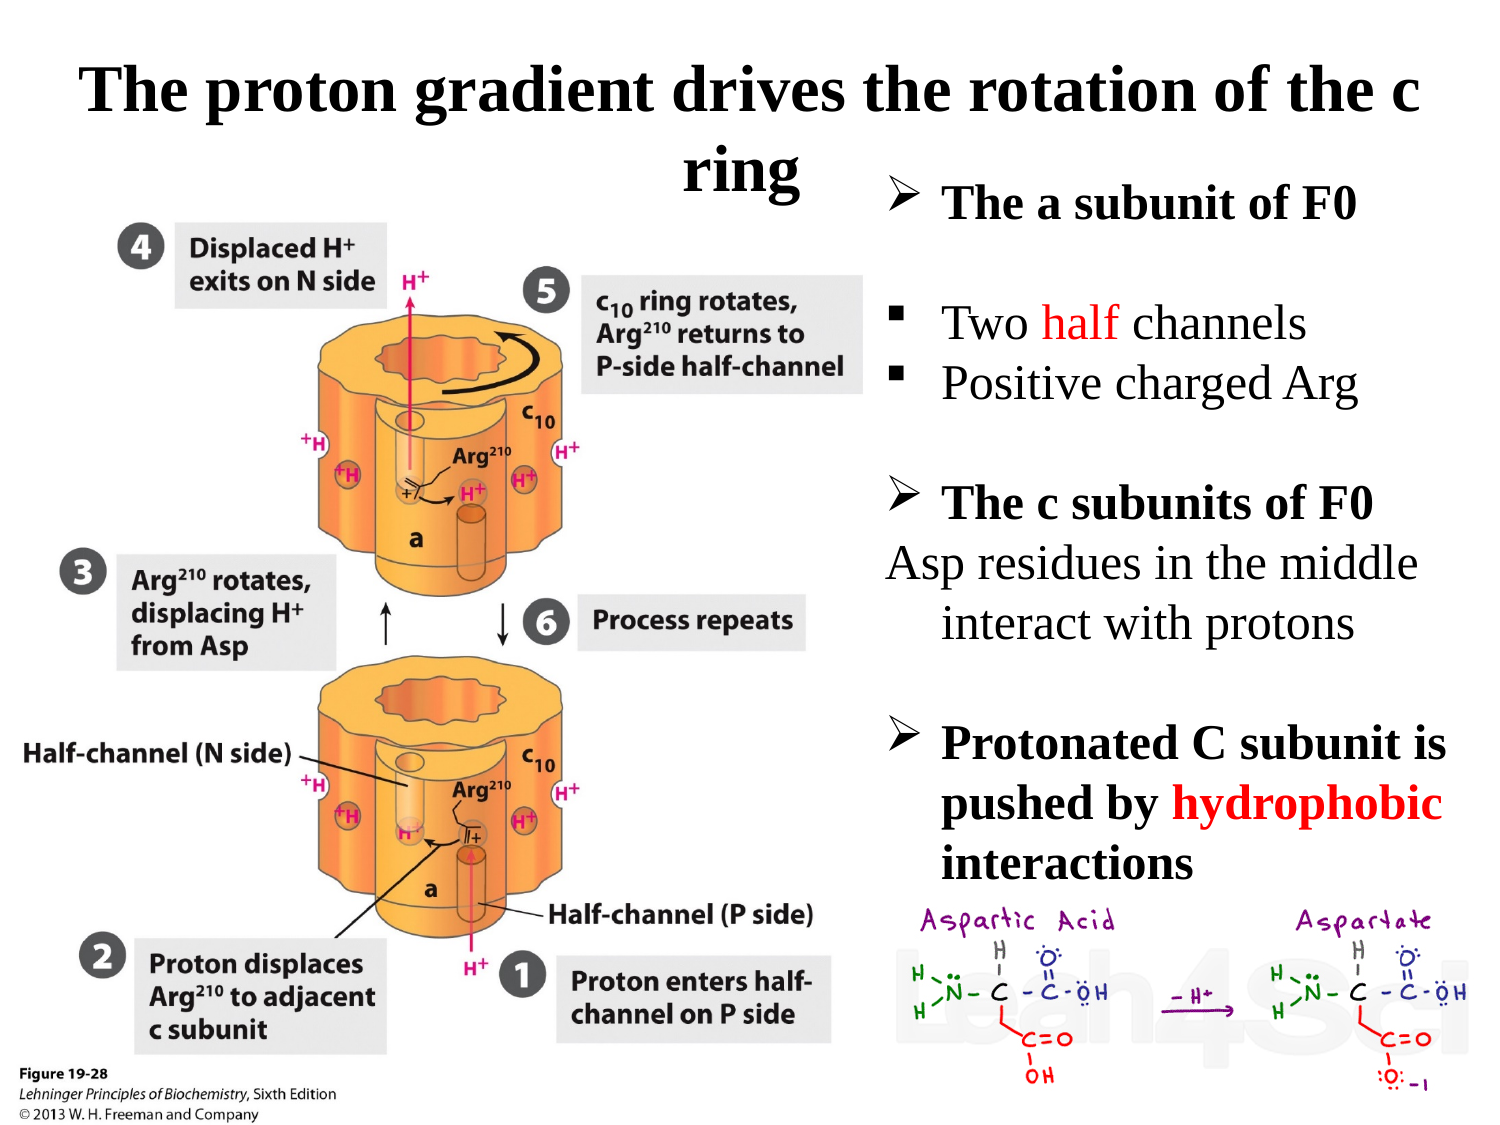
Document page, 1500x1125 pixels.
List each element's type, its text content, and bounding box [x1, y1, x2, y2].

picture [12, 214, 871, 1125]
picture [890, 899, 1475, 1098]
text_box The proton gradient drives the rotation of the c ring [0, 37, 1500, 213]
text_box The a subunit of F0 Two half channels Positive charged Arg The c subunits of F0 Asp residues in the middle interact with protons Protonated C subunit is pushed by hydrophobic interactions [871, 213, 1488, 958]
